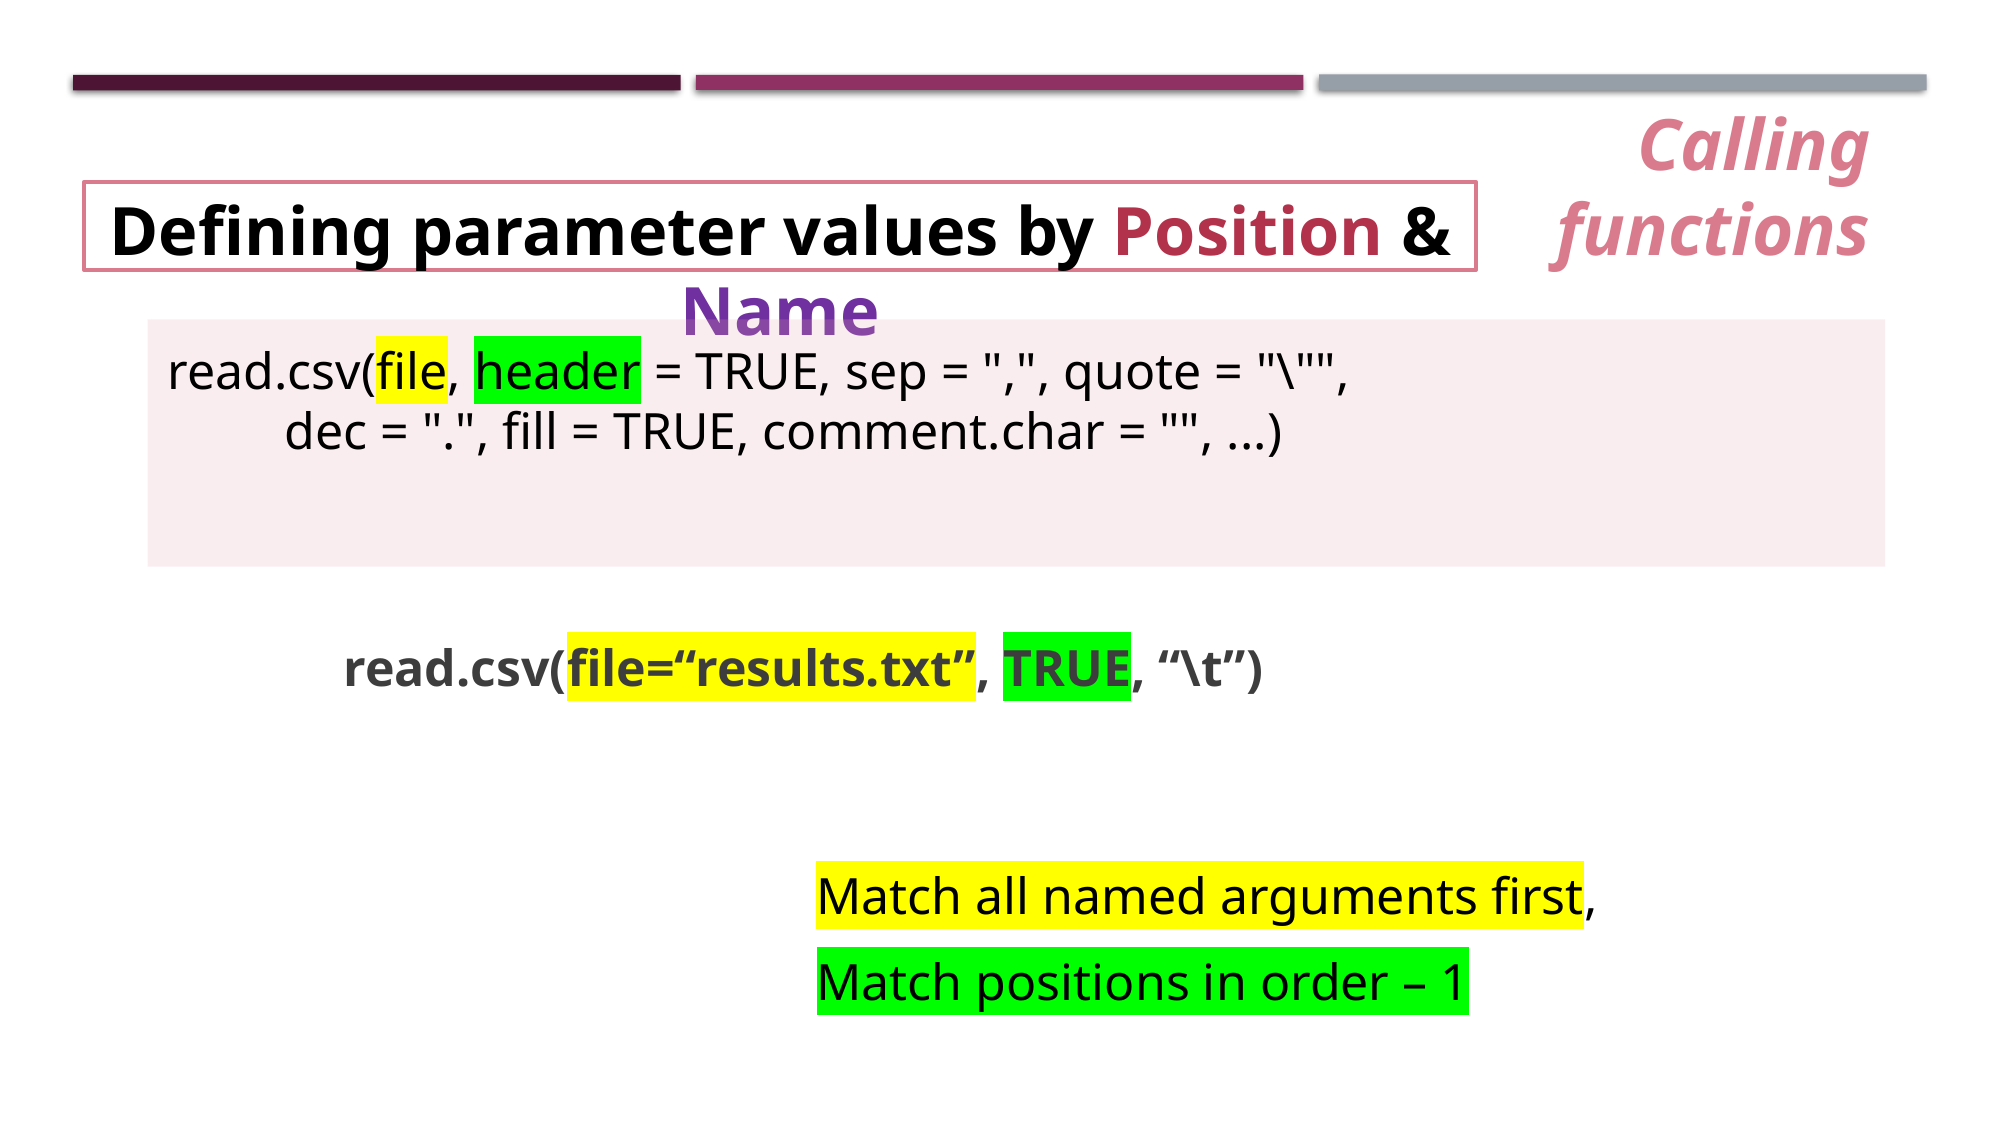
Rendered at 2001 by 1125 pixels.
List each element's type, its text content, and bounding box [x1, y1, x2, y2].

text_box Match positions in order – 1 [801, 943, 1734, 1018]
text_box read.csv(file, header = TRUE, sep = ",", quote = "\"", dec = ".", fill = TRUE, comment.char = "", ...) [147, 319, 1886, 567]
text_box Match all named arguments first, [801, 857, 1956, 933]
text_box Calling functions [1313, 92, 1886, 165]
text_box read.csv(file=“results.txt”, TRUE, “\t”) [323, 616, 1641, 768]
text_box Defining parameter values by Position & Name [84, 181, 1476, 270]
